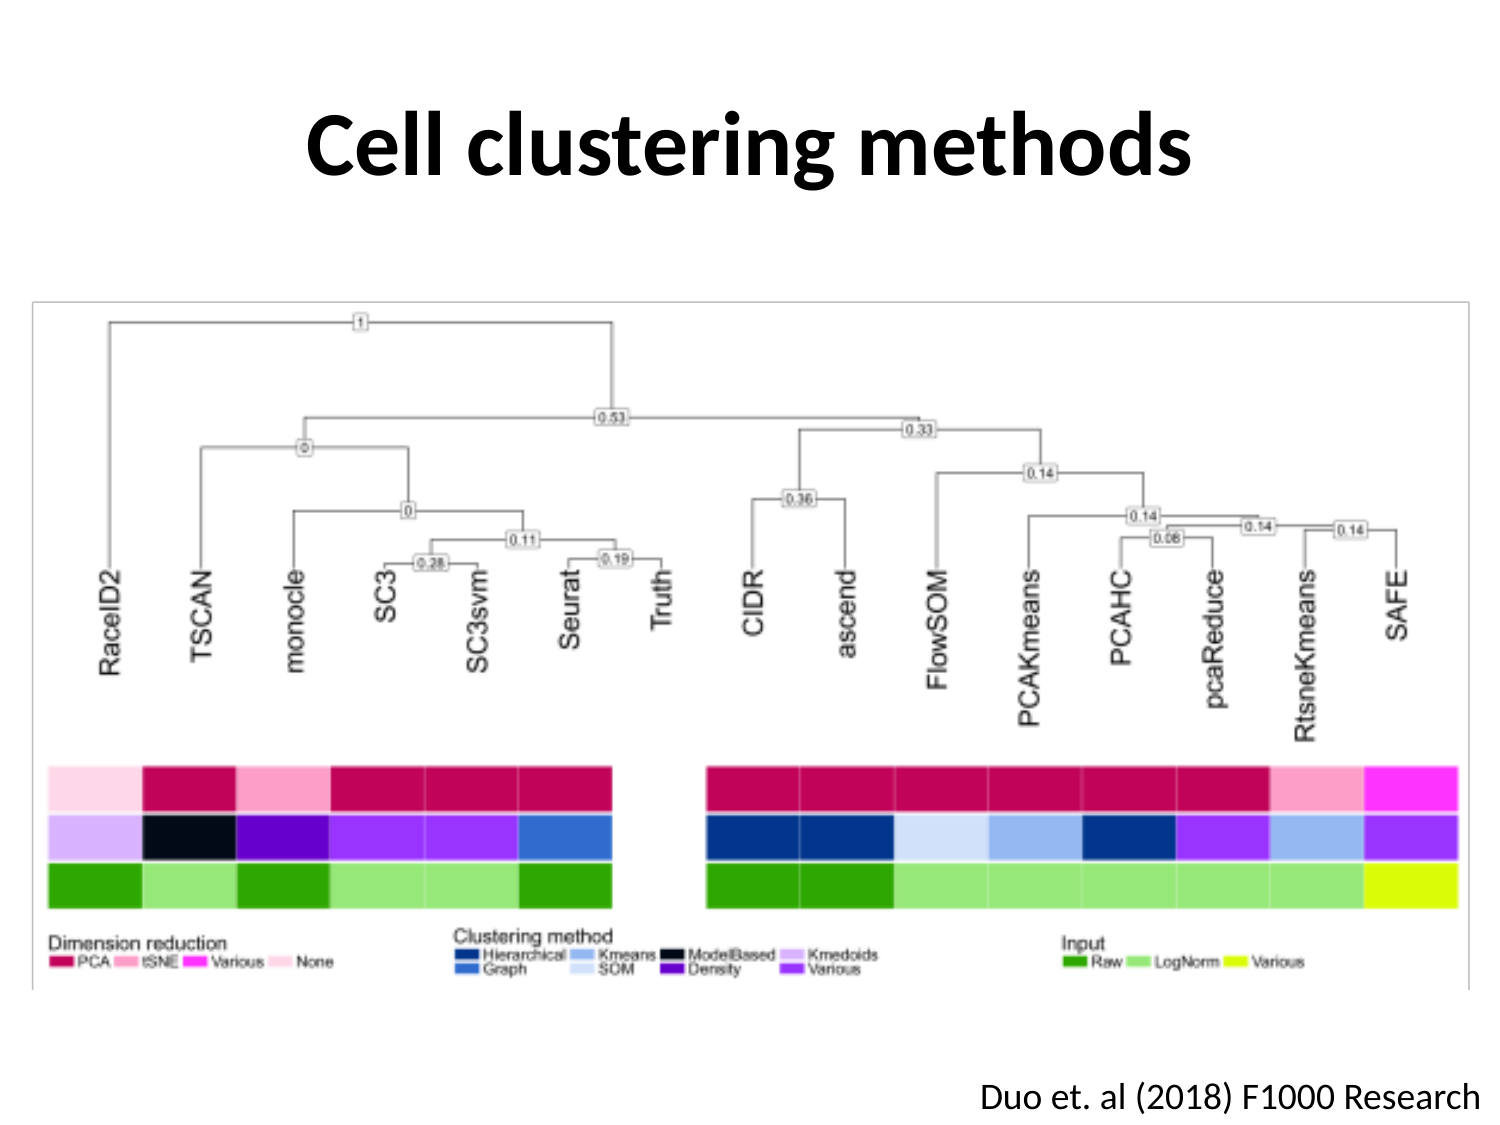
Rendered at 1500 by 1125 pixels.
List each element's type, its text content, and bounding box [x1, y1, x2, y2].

text_box Duo et. al (2018) F1000 Research [965, 1064, 1497, 1125]
picture [0, 278, 1500, 991]
title Cell clustering methods [75, 45, 1425, 233]
